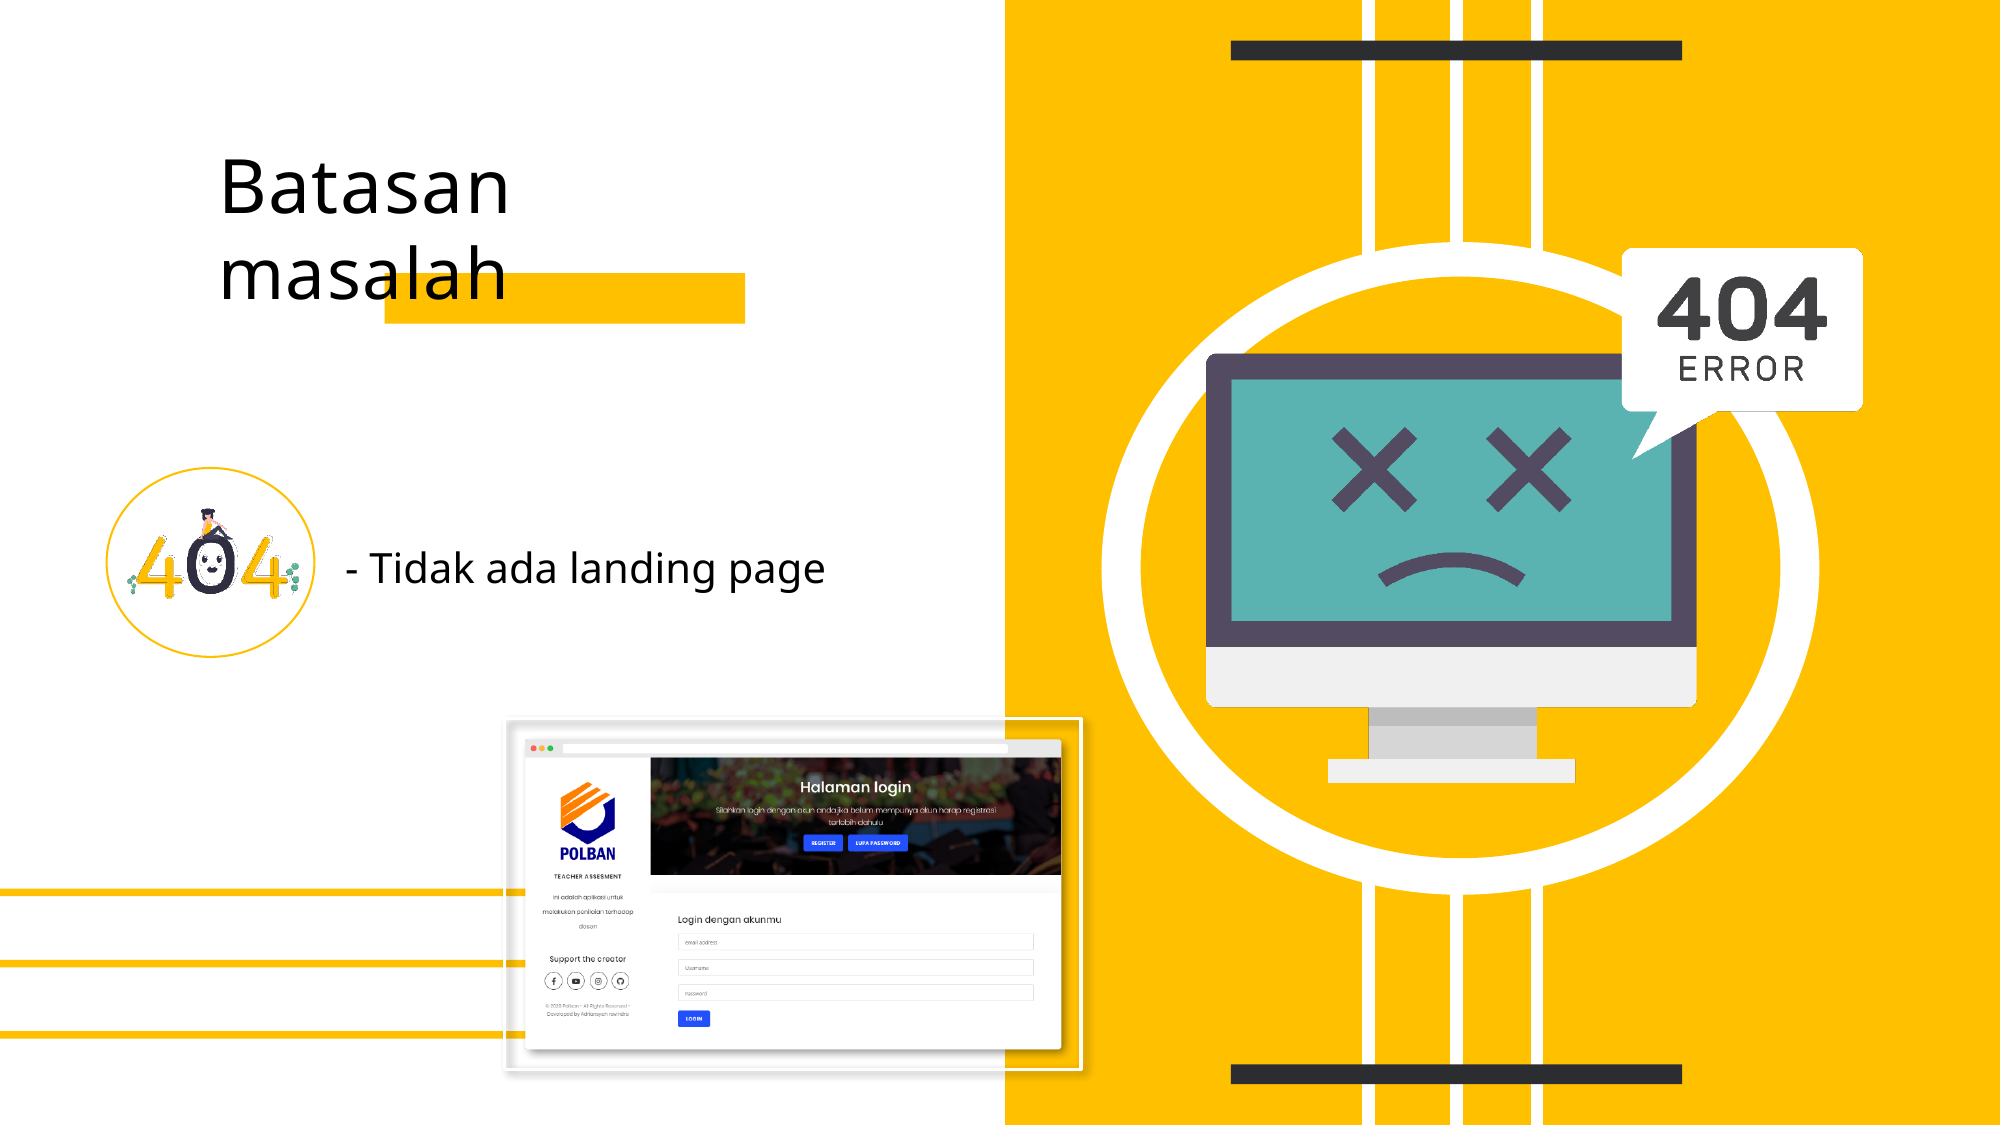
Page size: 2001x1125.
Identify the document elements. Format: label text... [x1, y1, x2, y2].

text_box [1369, 848, 1456, 896]
text_box [1244, 783, 1368, 847]
text_box [1375, 887, 1450, 1063]
text_box [1537, 40, 1683, 61]
text_box [1537, 783, 1733, 889]
text_box [1230, 1063, 1368, 1085]
text_box [1457, 852, 1536, 896]
text_box [1537, 783, 1677, 851]
picture [1206, 248, 1863, 783]
text_box [1463, 1085, 1531, 1125]
text_box [384, 321, 746, 325]
text_box [1375, 61, 1450, 248]
text_box [1369, 40, 1456, 61]
text_box [1375, 0, 1450, 40]
text_box [1375, 1085, 1450, 1125]
text_box [1386, 241, 1456, 248]
text_box Batasan masalah [203, 130, 783, 321]
text_box [0, 959, 502, 968]
picture [506, 720, 1080, 1068]
text_box [1100, 336, 1368, 885]
text_box [1537, 1063, 1683, 1085]
text_box [0, 1030, 502, 1040]
text_box [1543, 0, 2000, 1125]
text_box [1369, 1063, 1456, 1085]
text_box - Tidak ada landing page [330, 534, 863, 600]
text_box [1457, 40, 1536, 61]
text_box [1369, 783, 1456, 860]
text_box [1463, 890, 1531, 1063]
text_box [0, 888, 502, 897]
text_box [1139, 389, 1206, 746]
text_box [1457, 783, 1536, 860]
text_box [1463, 0, 1531, 40]
text_box [1230, 40, 1368, 61]
text_box [1463, 61, 1531, 247]
text_box [1457, 241, 1535, 248]
text_box [1004, 0, 1362, 1125]
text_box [106, 467, 318, 657]
text_box [1457, 1063, 1536, 1085]
